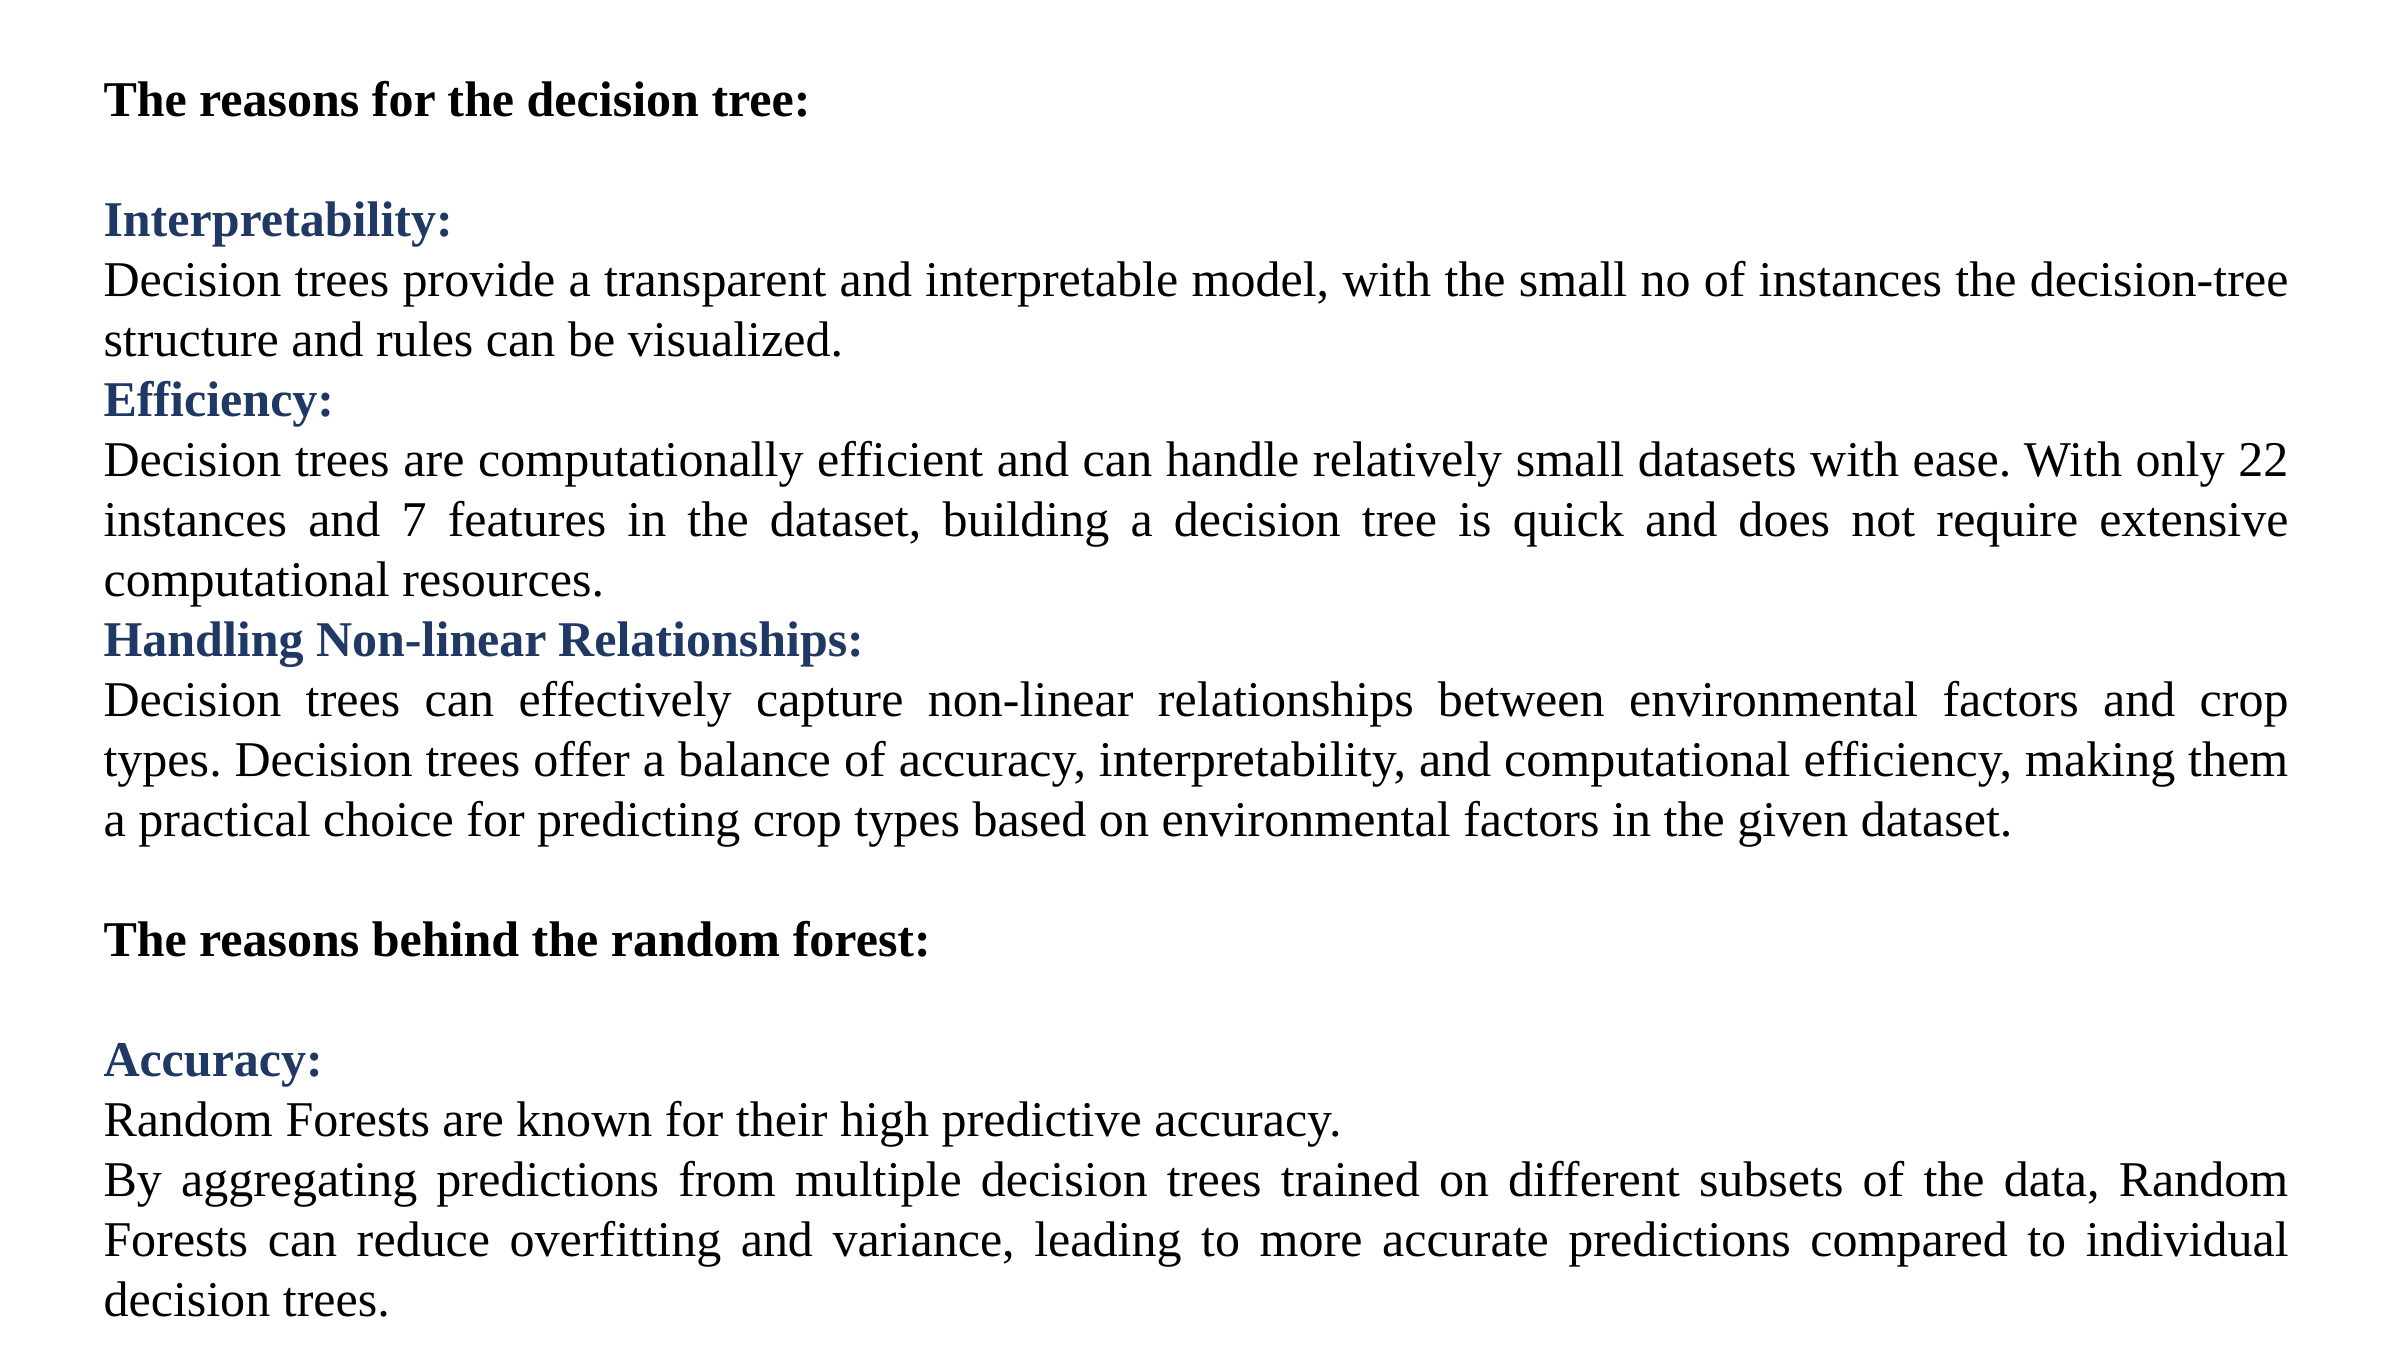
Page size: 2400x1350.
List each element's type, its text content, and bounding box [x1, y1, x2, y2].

text_box The reasons for the decision tree: Interpretability: Decision trees provide a transparent and interpretable model, with the small no of instances the decision-tree structure and rules can be visualized. Efficiency: Decision trees are computationally efficient and can handle relatively small datasets with ease. With only 22 instances and 7 features in the dataset, building a decision tree is quick and does not require extensive computational resources. Handling Non-linear Relationships: Decision trees can effectively capture non-linear relationships between environmental factors and crop types. Decision trees offer a balance of accuracy, interpretability, and computational efficiency, making them a practical choice for predicting crop types based on environmental factors in the given dataset. The reasons behind the random forest: Accuracy: Random Forests are known for their high predictive accuracy. By aggregating predictions from multiple decision trees trained on different subsets of the data, Random Forests can reduce overfitting and variance, leading to more accurate predictions compared to individual decision trees. [88, 58, 2306, 1334]
